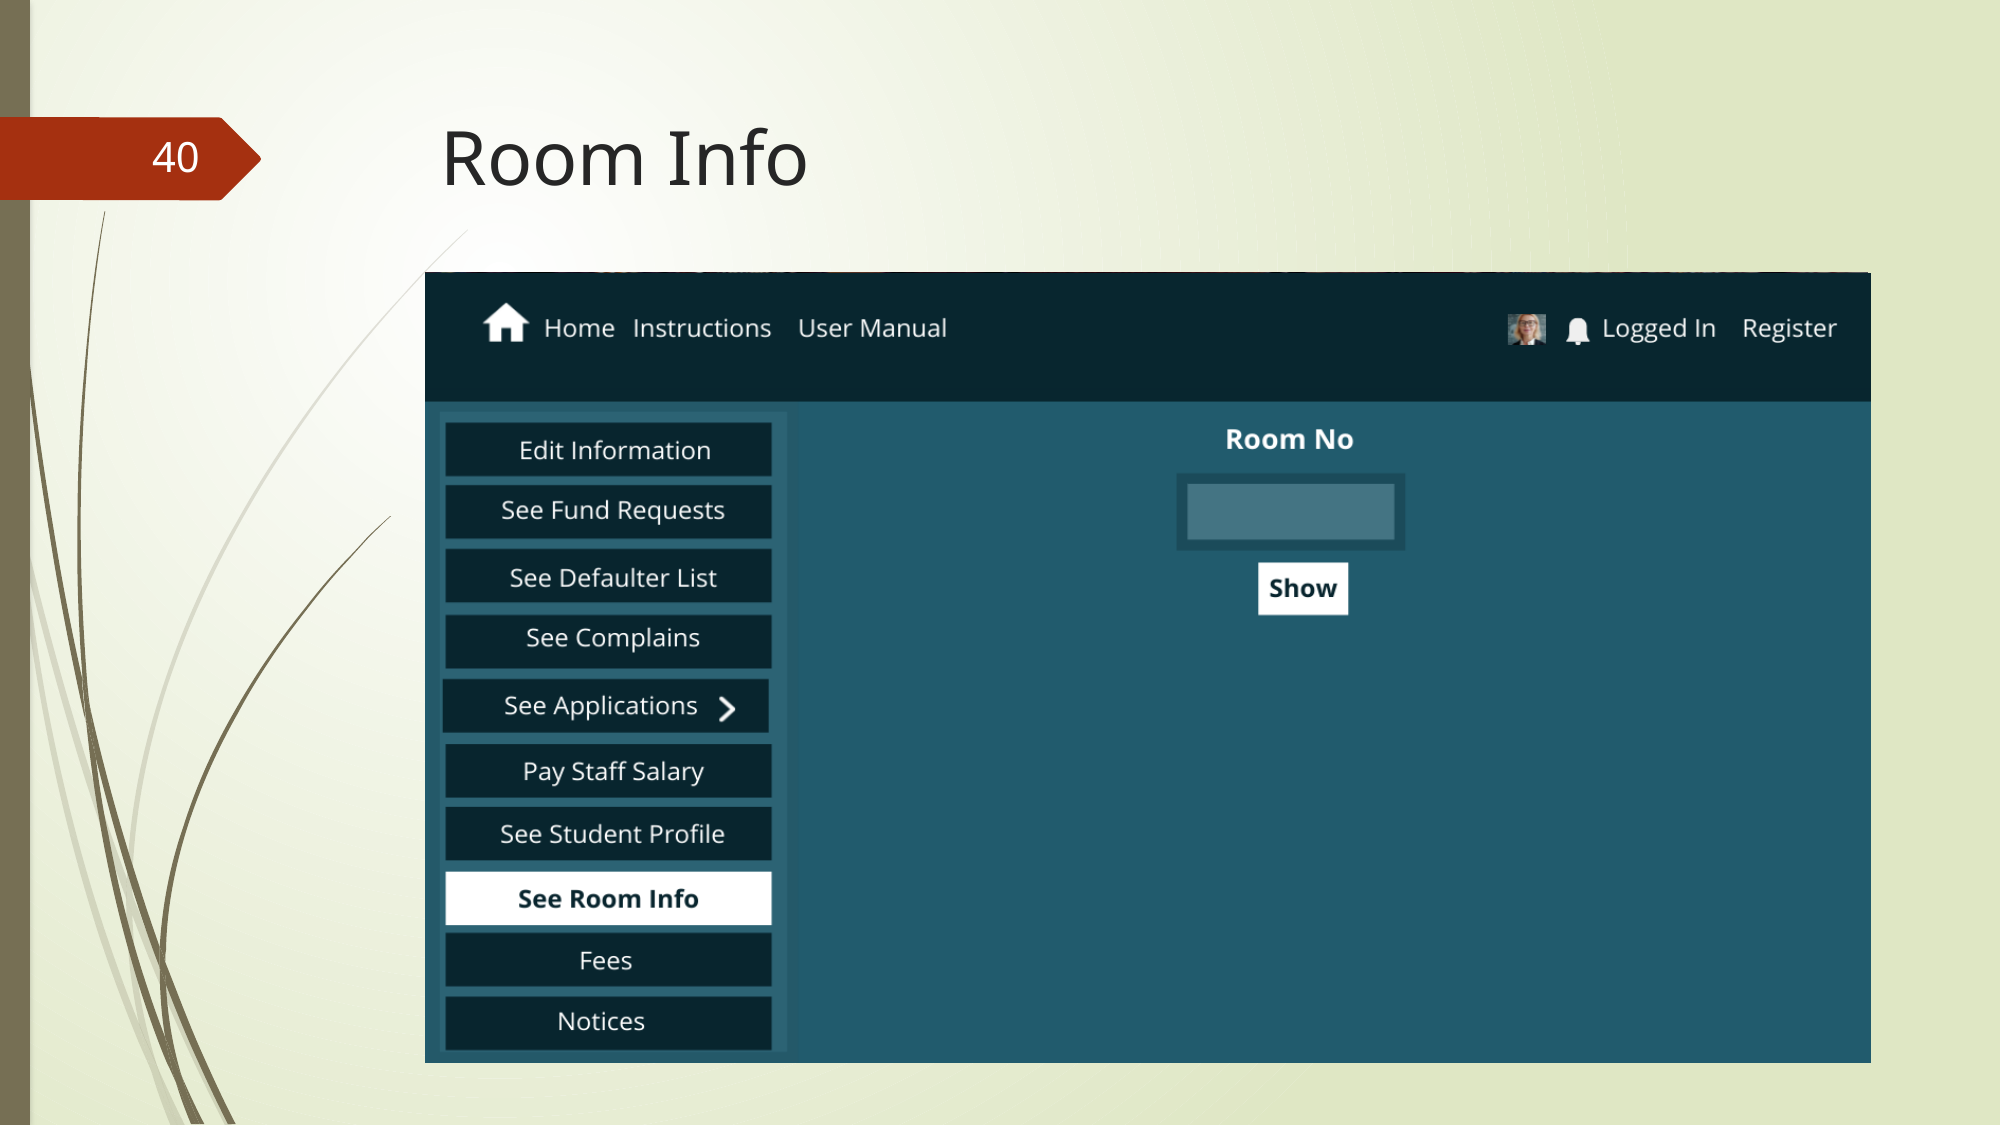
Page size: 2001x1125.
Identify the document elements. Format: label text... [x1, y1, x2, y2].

picture [425, 272, 1871, 1063]
slide_number 40 [87, 129, 216, 190]
title Room Info [425, 102, 1888, 313]
